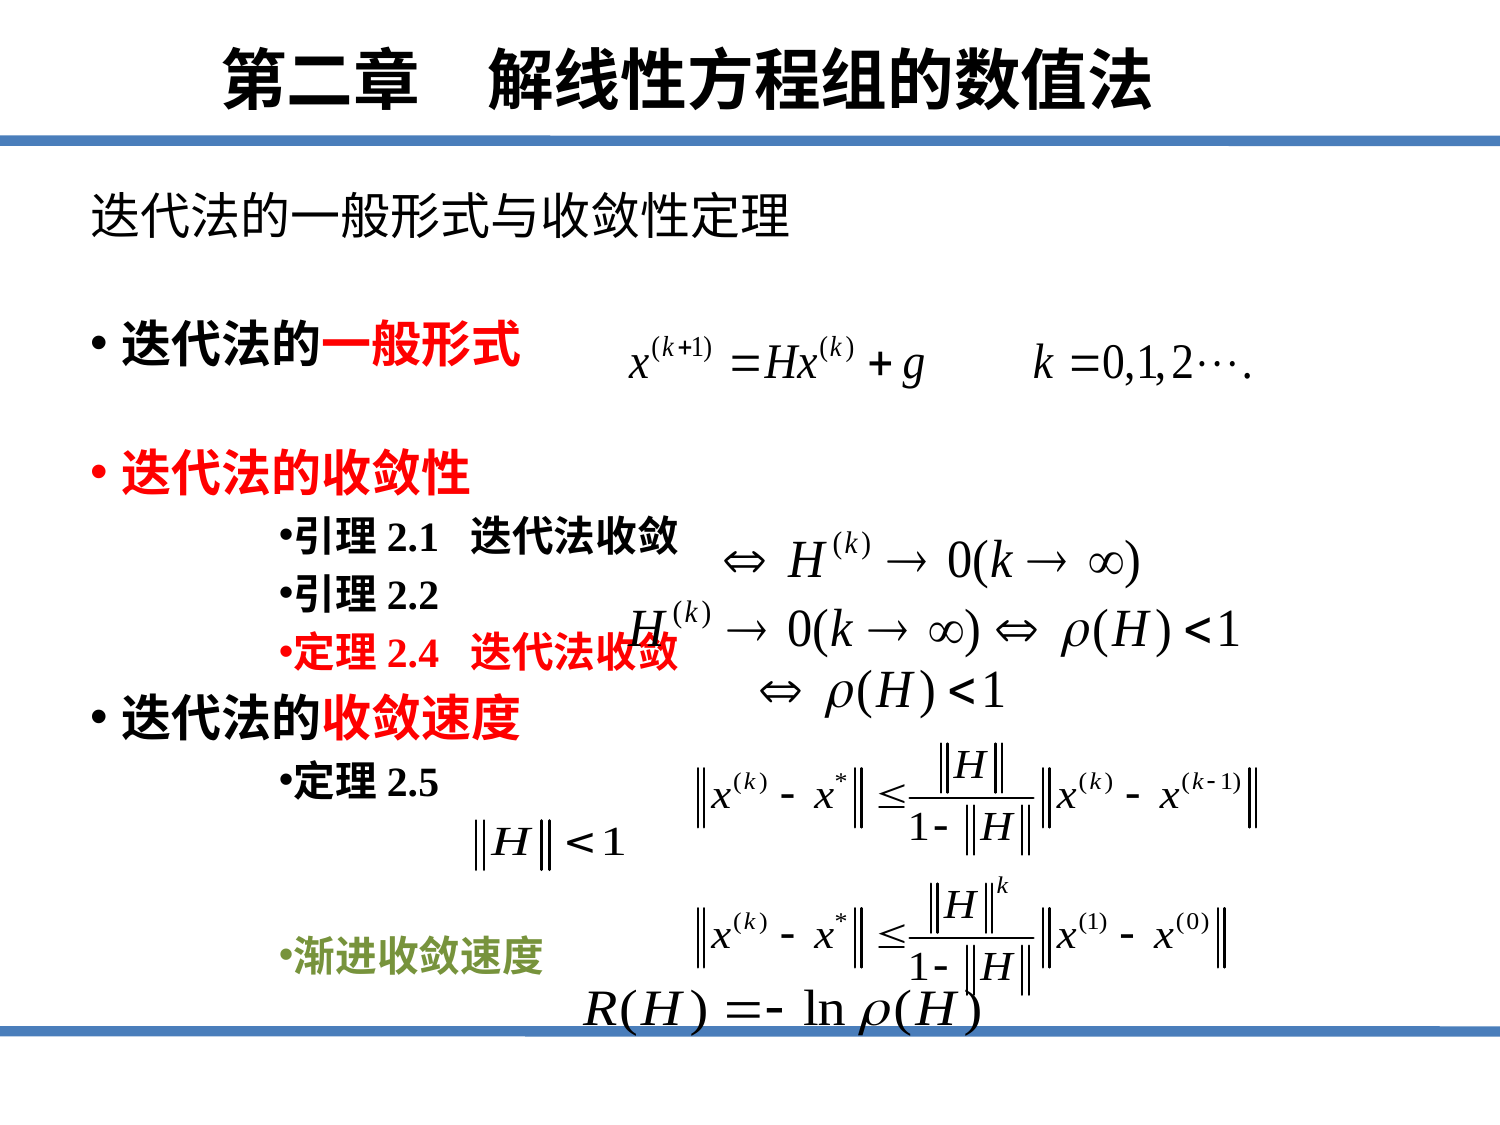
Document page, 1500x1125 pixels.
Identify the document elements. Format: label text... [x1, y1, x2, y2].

title 第二章 解线性方程组的数值法 [75, 19, 1300, 137]
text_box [618, 587, 1246, 669]
list 迭代法的一般形式与收敛性定理 迭代法的一般形式 迭代法的收敛性 引理2.1 迭代法收敛 引理2.2 定理2.4 迭代法收敛 迭代法的收敛速度 定理2.5 渐进收敛速度 [75, 176, 1425, 1071]
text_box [688, 734, 1269, 1004]
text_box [749, 657, 1011, 730]
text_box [572, 978, 991, 1047]
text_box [465, 810, 632, 880]
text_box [619, 324, 1259, 400]
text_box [713, 519, 1152, 586]
